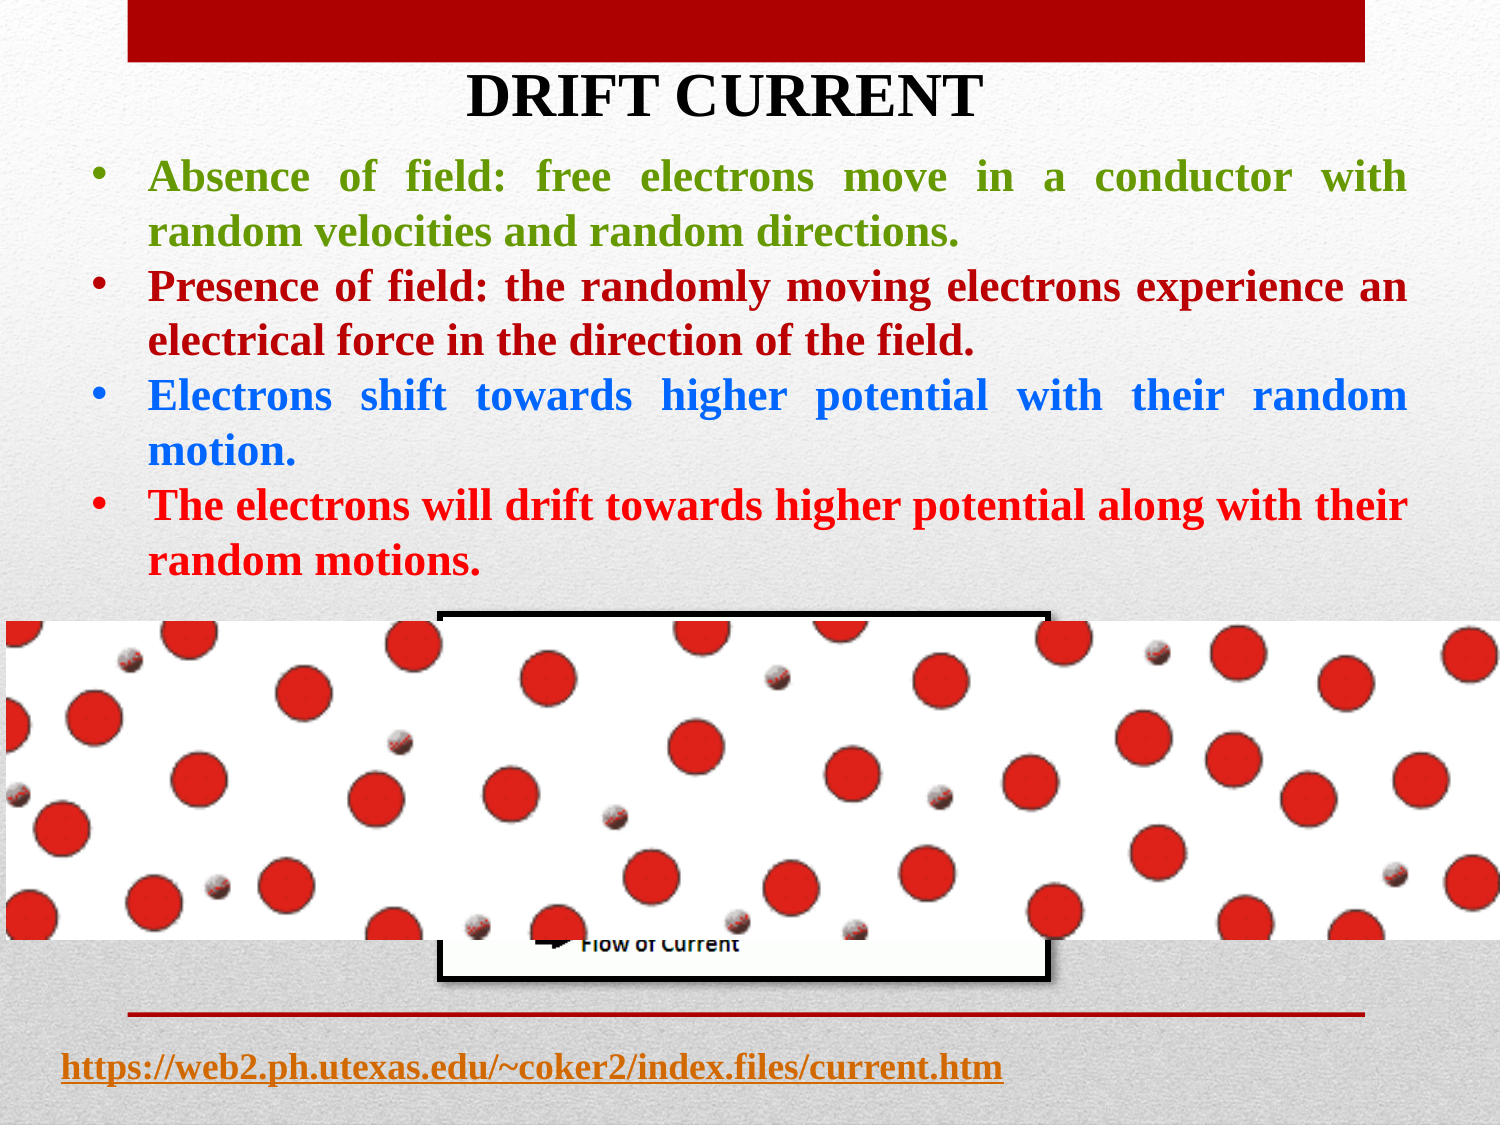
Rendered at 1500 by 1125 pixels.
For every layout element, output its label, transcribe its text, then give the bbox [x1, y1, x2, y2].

picture [442, 615, 1047, 619]
text_box https://web2.ph.utexas.edu/~coker2/index.files/current.htm [45, 1034, 1019, 1095]
text_box Absence of field: free electrons move in a conductor with random velocities and random directions. Presence of field: the randomly moving electrons experience an electrical force in the direction of the field. Electrons shift towards higher potential with their random motion. The electrons will drift towards higher potential along with their random motions. [76, 137, 1424, 593]
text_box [5, 619, 1500, 942]
text_box DRIFT CURRENT [451, 46, 1000, 137]
picture [442, 942, 1047, 977]
